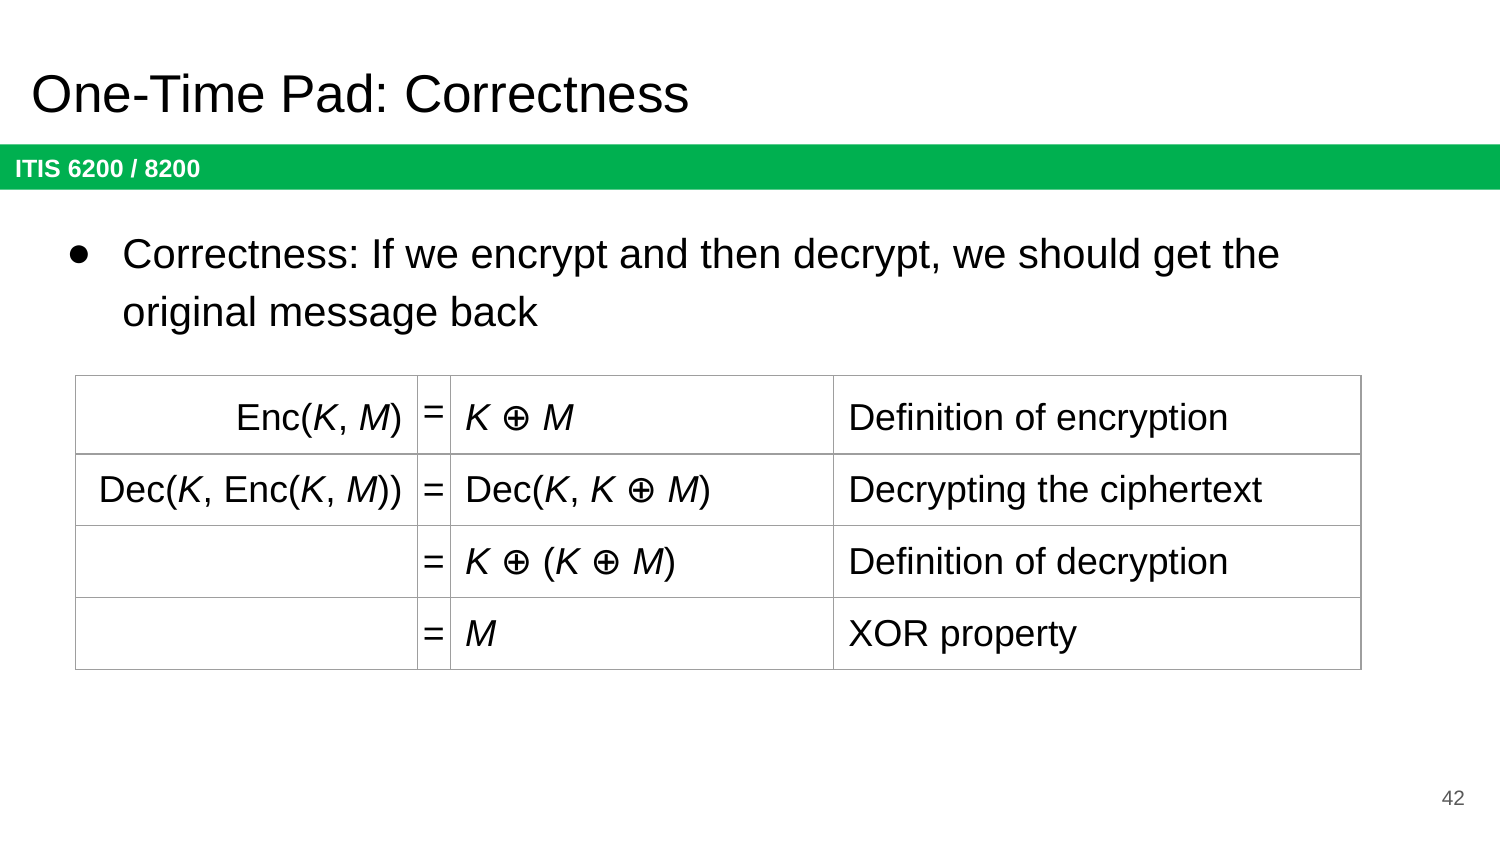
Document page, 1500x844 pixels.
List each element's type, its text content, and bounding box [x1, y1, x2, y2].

table_header Enc(K, M) [76, 376, 417, 453]
table_cell [76, 526, 417, 597]
table_cell XOR property [834, 598, 1360, 669]
table_header = [418, 376, 450, 453]
table_cell = [418, 455, 450, 525]
table_cell Decrypting the ciphertext [834, 455, 1360, 525]
slide_number 42 [1389, 764, 1480, 830]
table_cell M [451, 598, 833, 669]
table_header K ⊕ M [451, 376, 833, 453]
table_cell Dec(K, Enc(K, M)) [76, 455, 417, 525]
table_header Definition of encryption [834, 376, 1360, 453]
table_cell K ⊕ (K ⊕ M) [451, 526, 833, 597]
table_cell = [418, 598, 450, 669]
list Correctness: If we encrypt and then decrypt, we should get the original message back [32, 204, 1431, 385]
table_cell = [418, 526, 450, 597]
table_cell Definition of decryption [834, 526, 1360, 597]
title One-Time Pad: Correctness [16, 44, 1415, 139]
table_cell Dec(K, K ⊕ M) [451, 455, 833, 525]
table_cell [76, 598, 417, 669]
